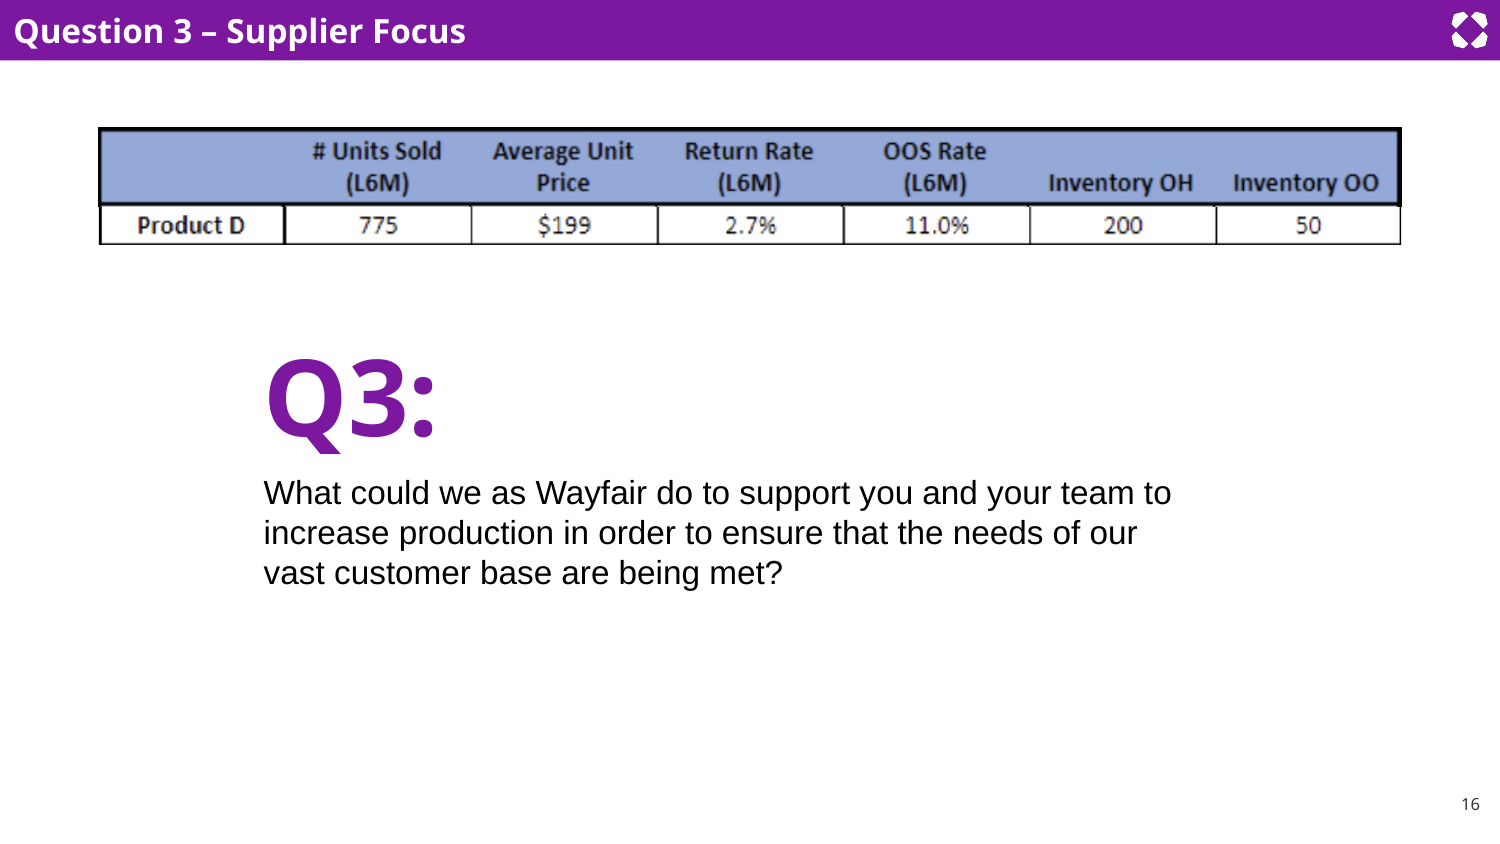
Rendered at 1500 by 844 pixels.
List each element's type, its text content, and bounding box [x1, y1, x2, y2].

picture [98, 126, 1402, 245]
text_box Q3: [248, 315, 654, 456]
title Question 3 – Supplier Focus [13, 0, 1435, 61]
picture [1449, 9, 1491, 51]
list What could we as Wayfair do to support you and your team to increase production in order to ensure that the needs of our vast customer base are being met? [248, 456, 1200, 616]
